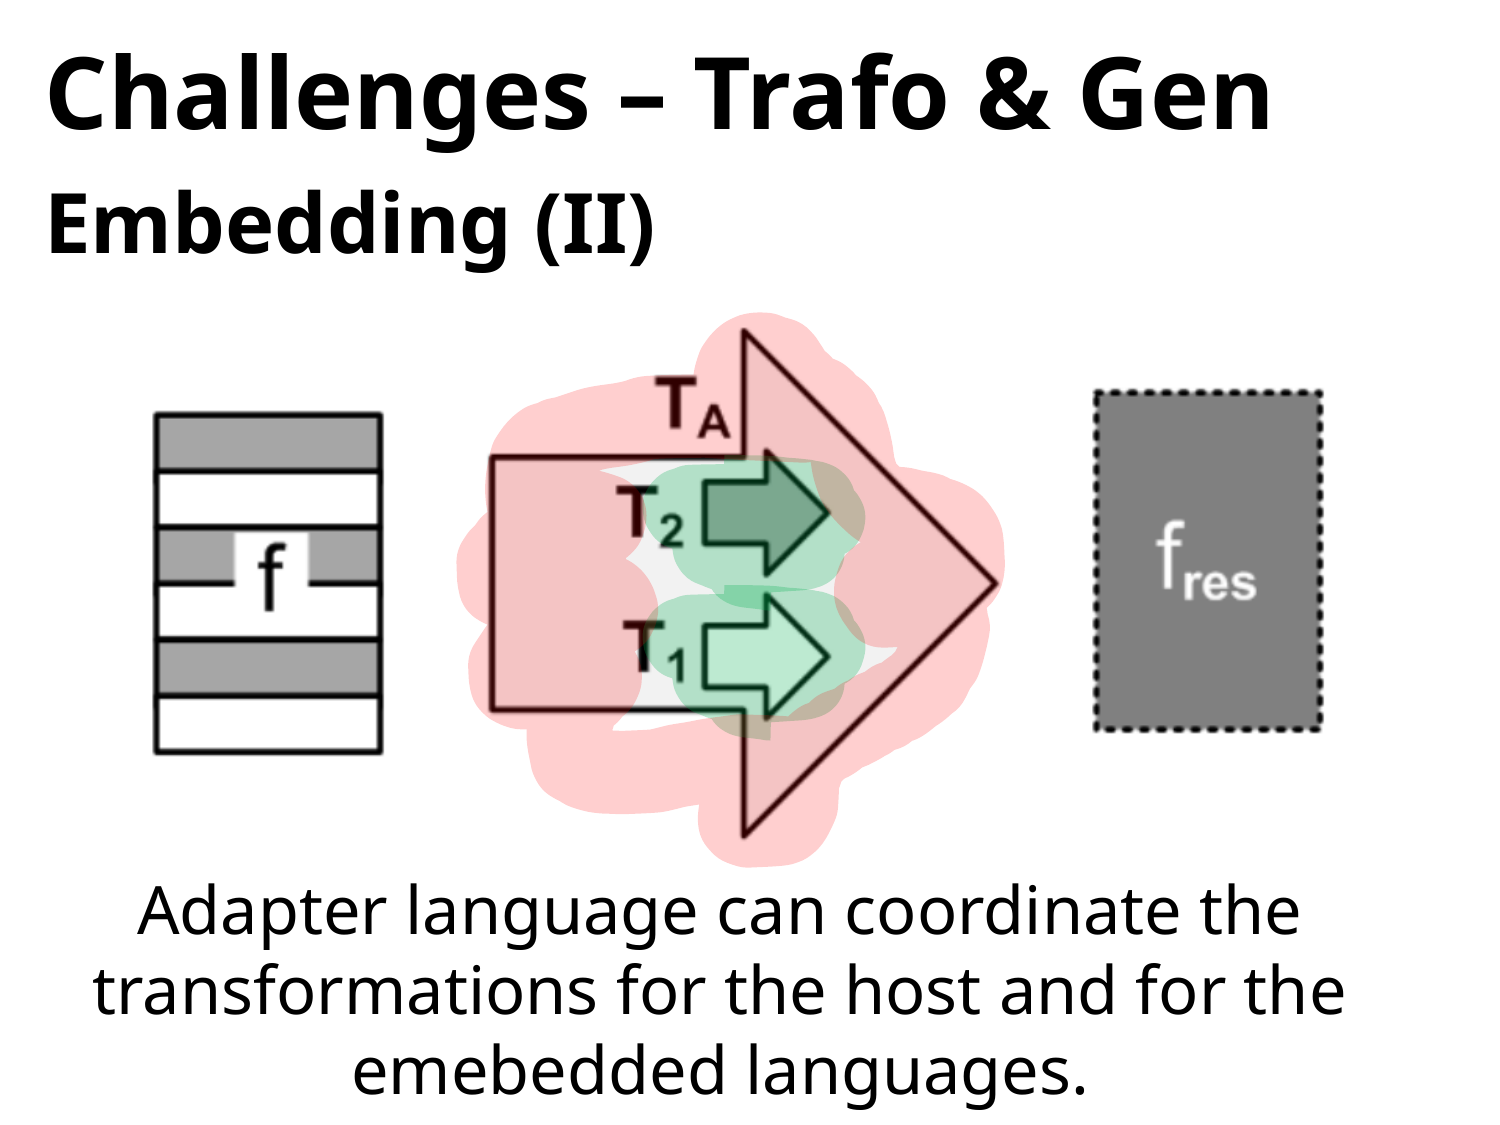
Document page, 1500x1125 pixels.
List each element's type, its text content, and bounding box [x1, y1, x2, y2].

picture [123, 314, 1346, 854]
text_box Adapter language can coordinate the transformations for the host and for the emebedded languages. [0, 928, 1442, 1047]
text_box Embedding (II) [29, 160, 1471, 279]
text_box Challenges – Trafo & Gen [29, 30, 1500, 149]
